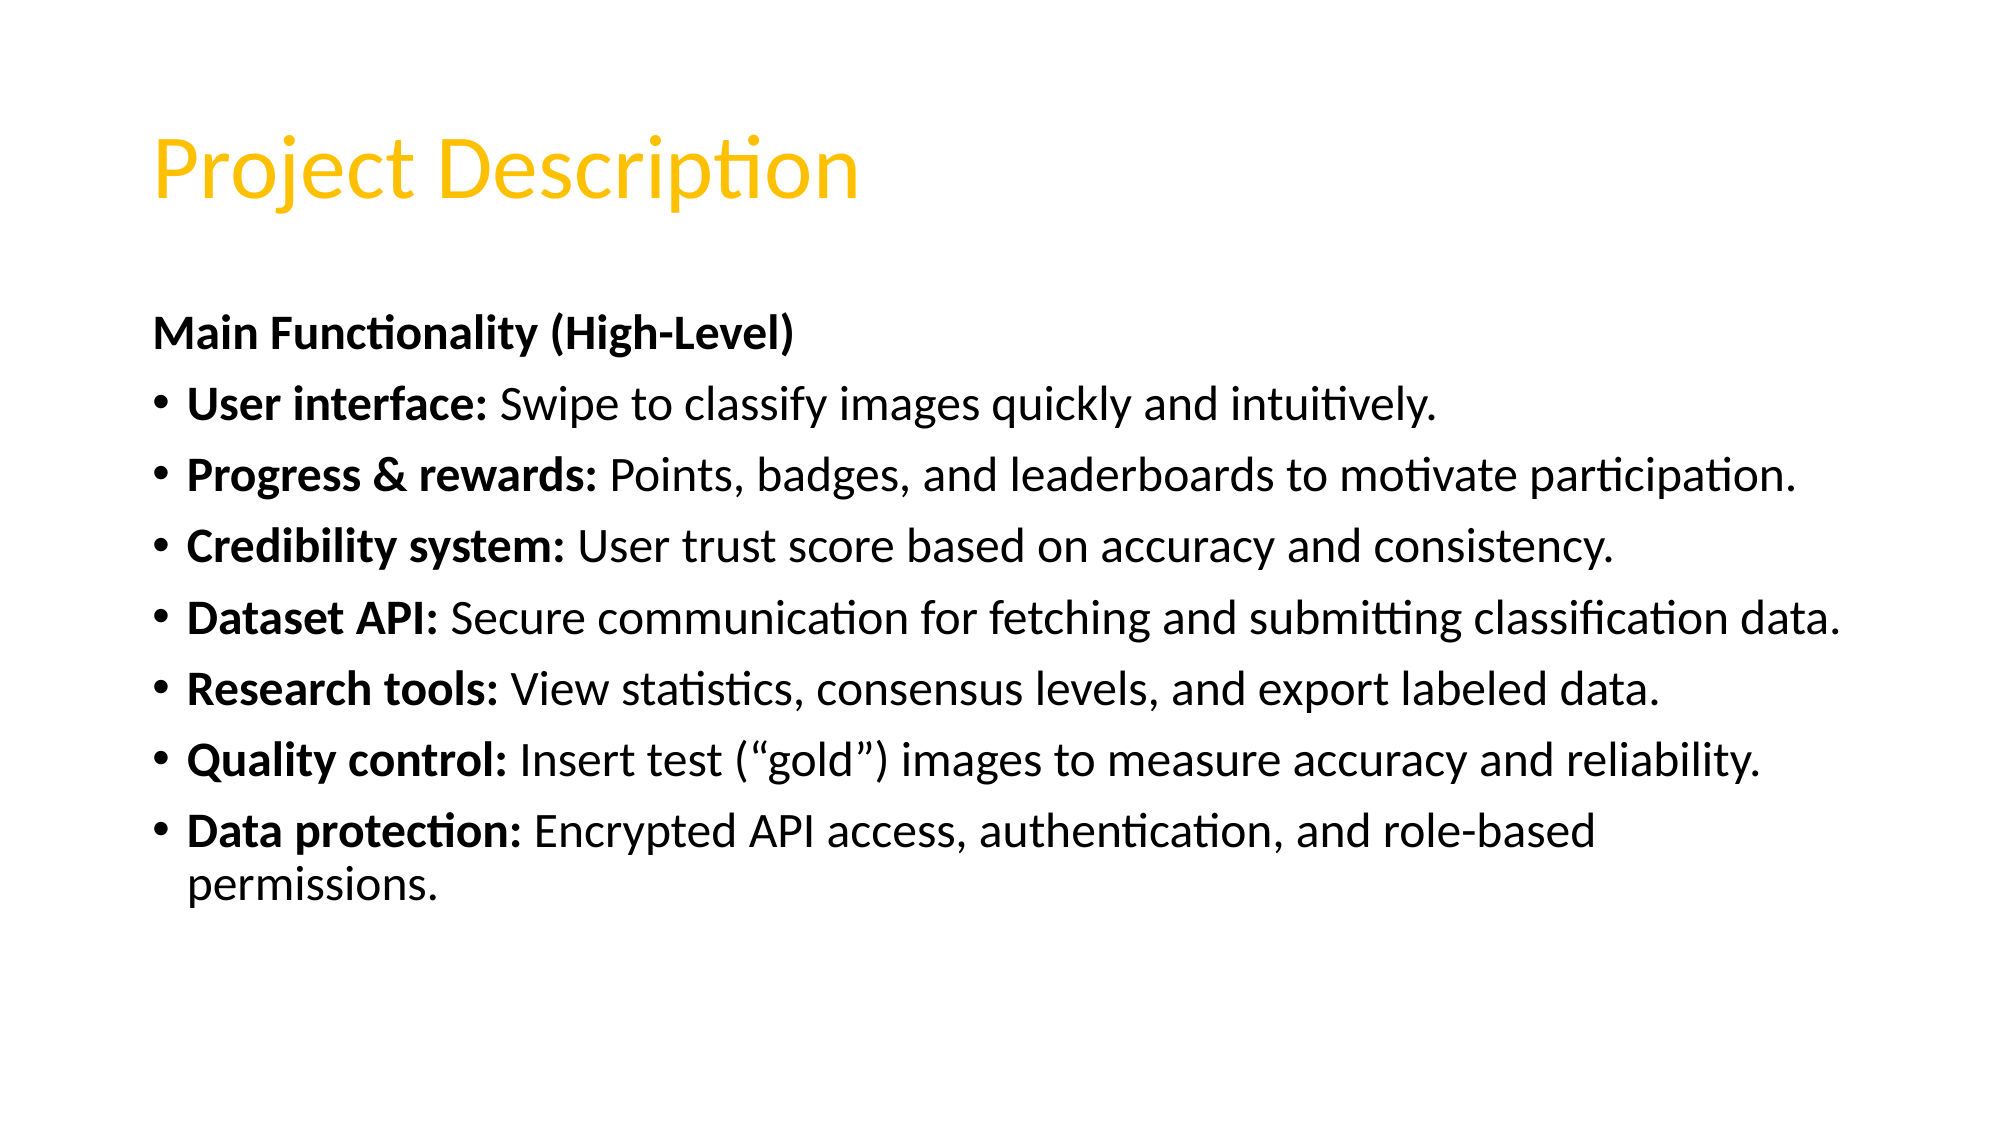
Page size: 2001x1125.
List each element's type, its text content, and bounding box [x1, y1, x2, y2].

title Project Description [137, 59, 1863, 278]
list Main Functionality (High-Level) User interface: Swipe to classify images quickly and intuitively. Progress & rewards: Points, badges, and leaderboards to motivate participation. Credibility system: User trust score based on accuracy and consistency. Dataset API: Secure communication for fetching and submitting classification data. Research tools: View statistics, consensus levels, and export labeled data. Quality control: Insert test (“gold”) images to measure accuracy and reliability. Data protection: Encrypted API access, authentication, and role-based permissions. [137, 299, 1863, 1014]
